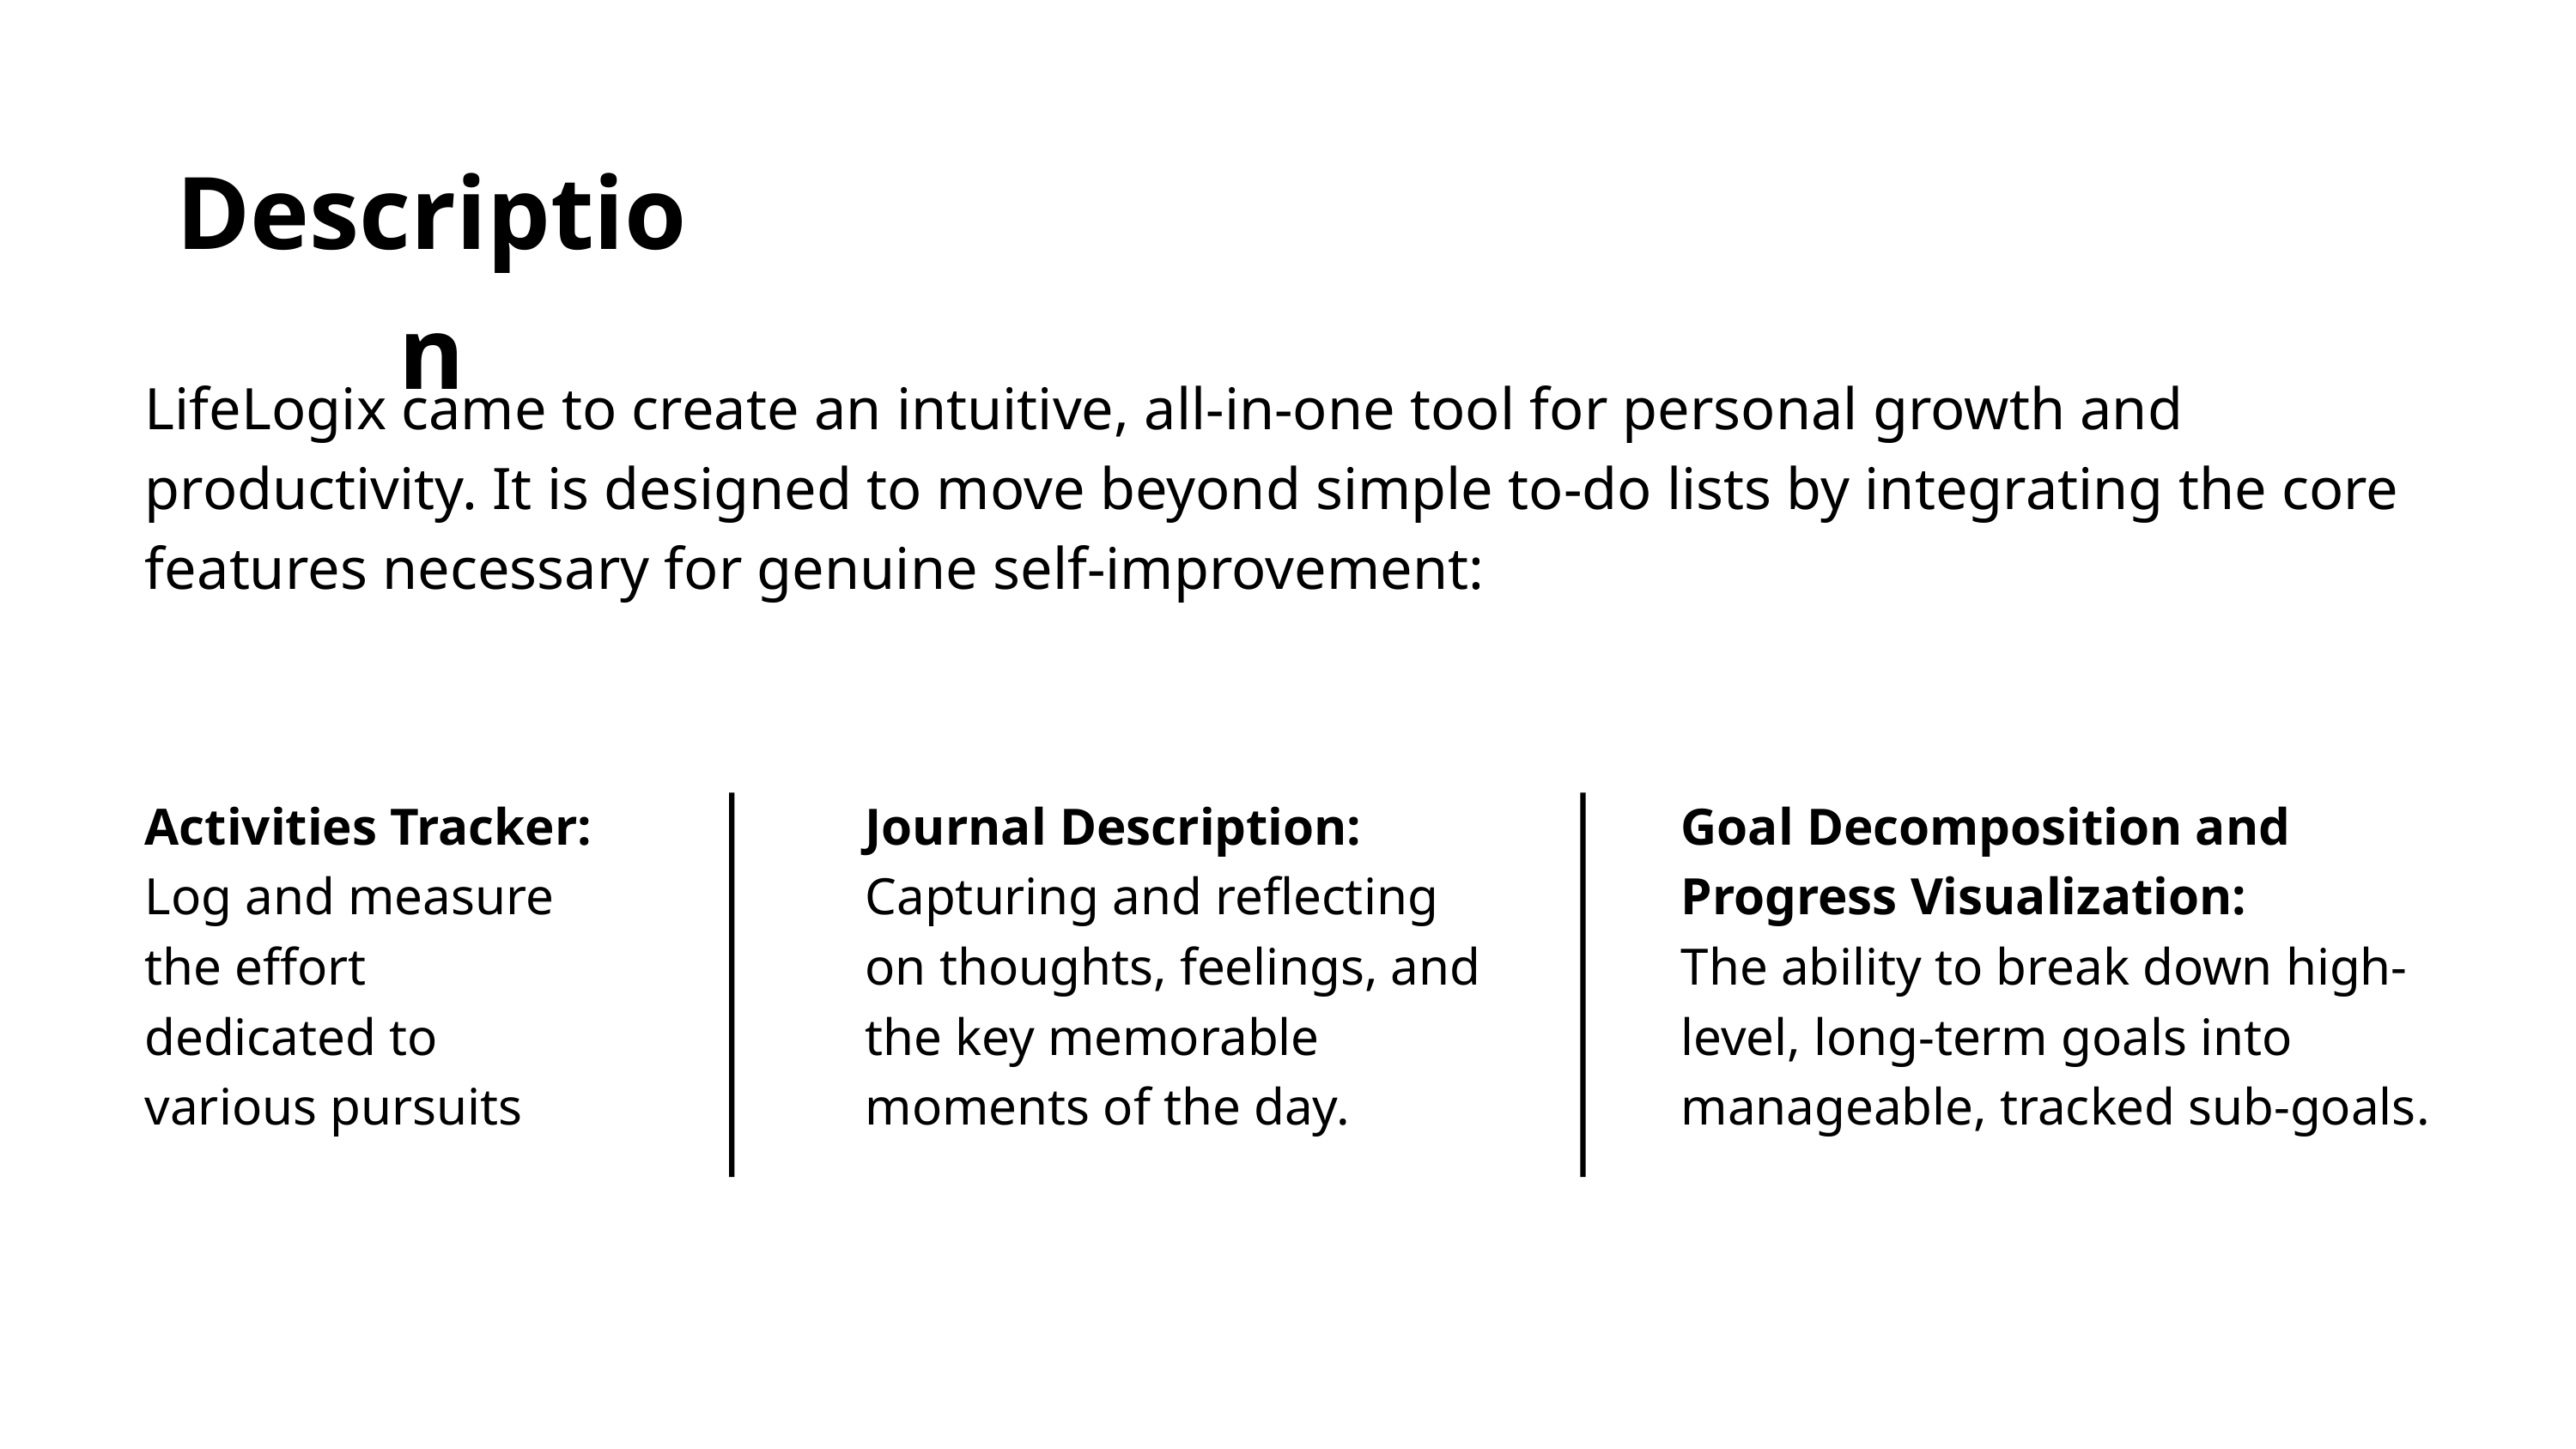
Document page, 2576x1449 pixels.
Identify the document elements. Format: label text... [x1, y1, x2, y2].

text_box Description [144, 128, 719, 361]
text_box Activities Tracker: Log and measure the effort dedicated to various pursuits [144, 785, 598, 1136]
text_box LifeLogix came to create an intuitive, all-in-one tool for personal growth and productivity. It is designed to move beyond simple to-do lists by integrating the core features necessary for genuine self-improvement: [144, 361, 2432, 601]
text_box Goal Decomposition and Progress Visualization: The ability to break down high-level, long-term goals into manageable, tracked sub-goals. [1680, 785, 2432, 1136]
text_box Journal Description: Capturing and reflecting on thoughts, feelings, and the key memorable moments of the day. [865, 785, 1485, 1136]
